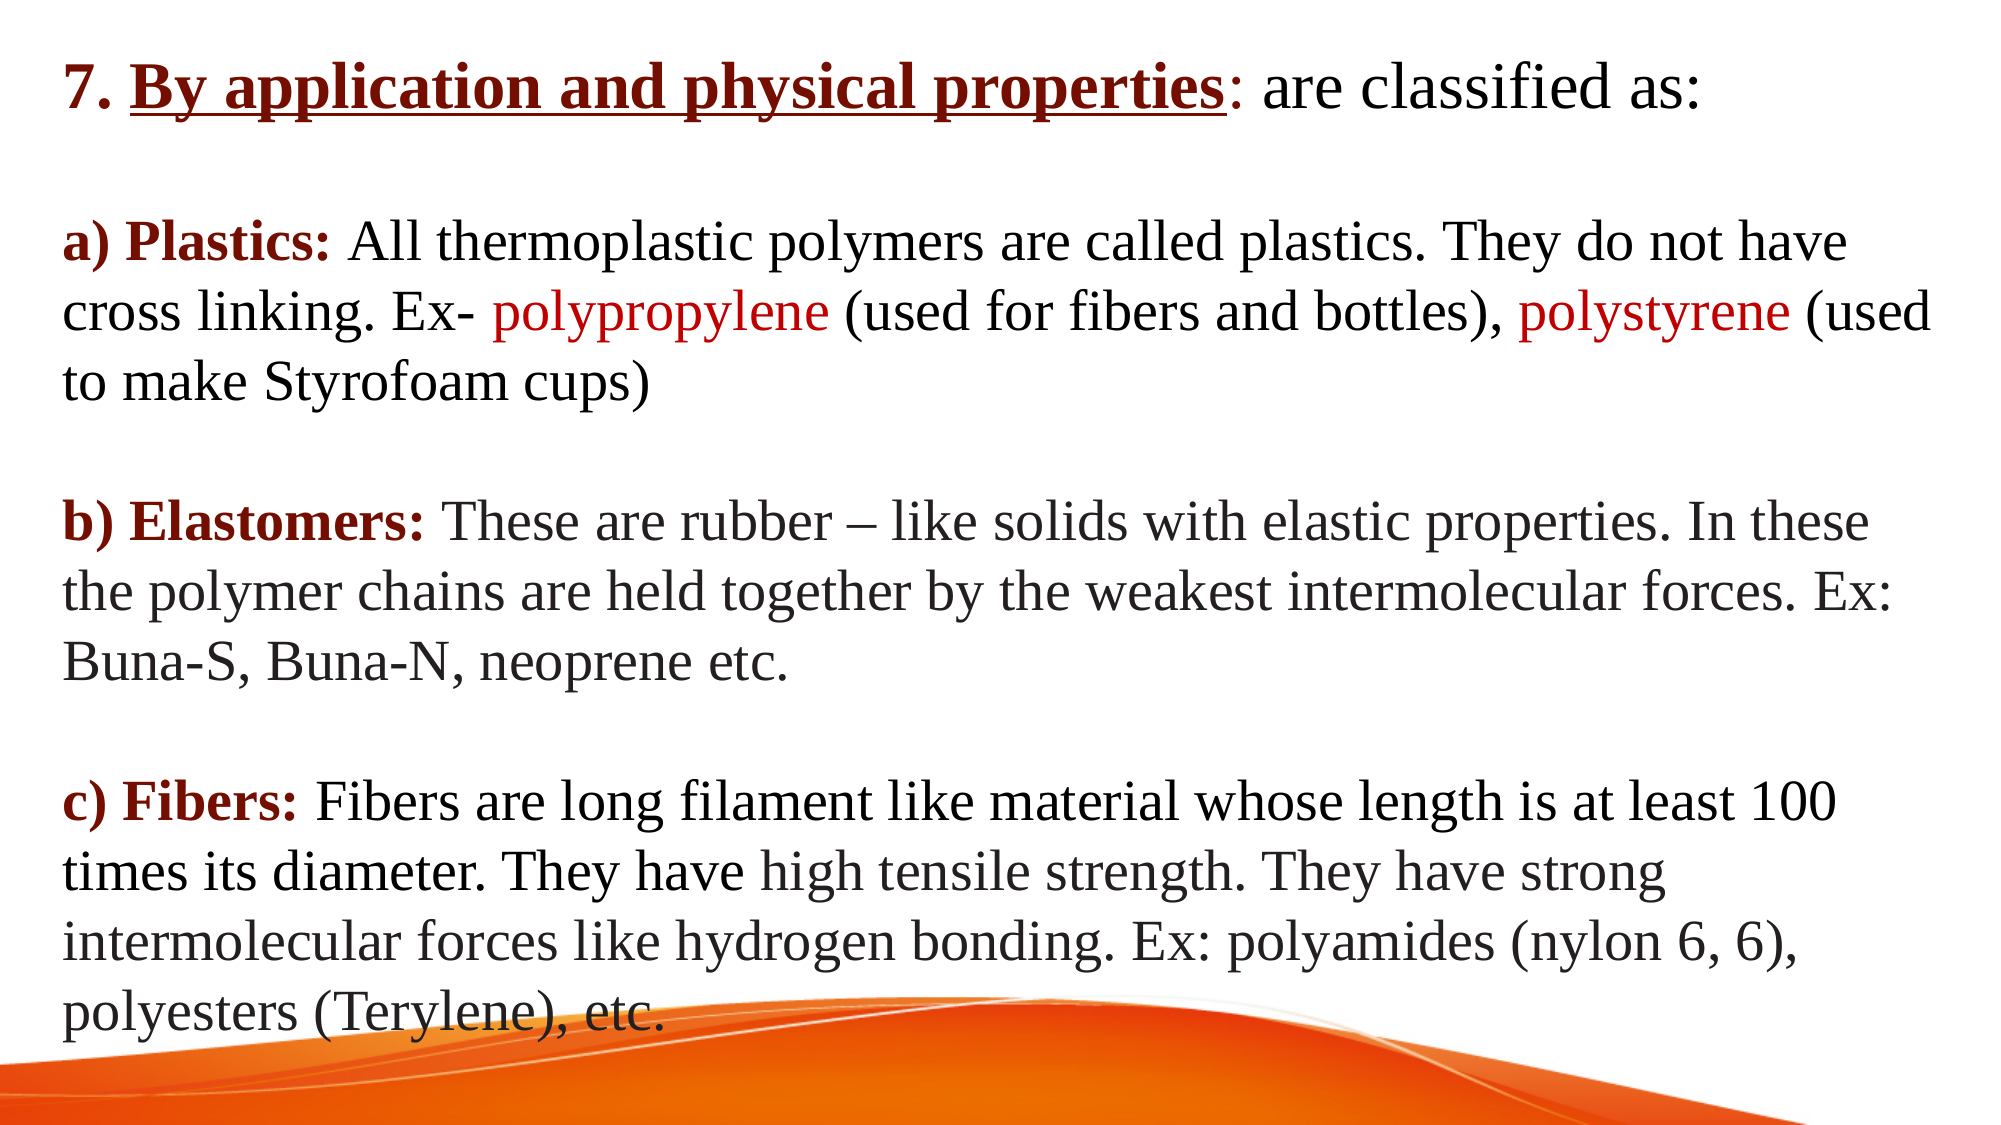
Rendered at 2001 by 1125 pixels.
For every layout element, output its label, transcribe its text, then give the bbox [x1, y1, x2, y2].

picture [0, 0, 2000, 1125]
text_box 7. By application and physical properties: are classified as: a) Plastics: All thermoplastic polymers are called plastics. They do not have cross linking. Ex- polypropylene (used for fibers and bottles), polystyrene (used to make Styrofoam cups) b) Elastomers: These are rubber – like solids with elastic properties. In these the polymer chains are held together by the weakest intermolecular forces. Ex: Buna-S, Buna-N, neoprene etc. c) Fibers: Fibers are long filament like material whose length is at least 100 times its diameter. They have high tensile strength. They have strong intermolecular forces like hydrogen bonding. Ex: polyamides (nylon 6, 6), polyesters (Terylene), etc. [47, 34, 1960, 1050]
